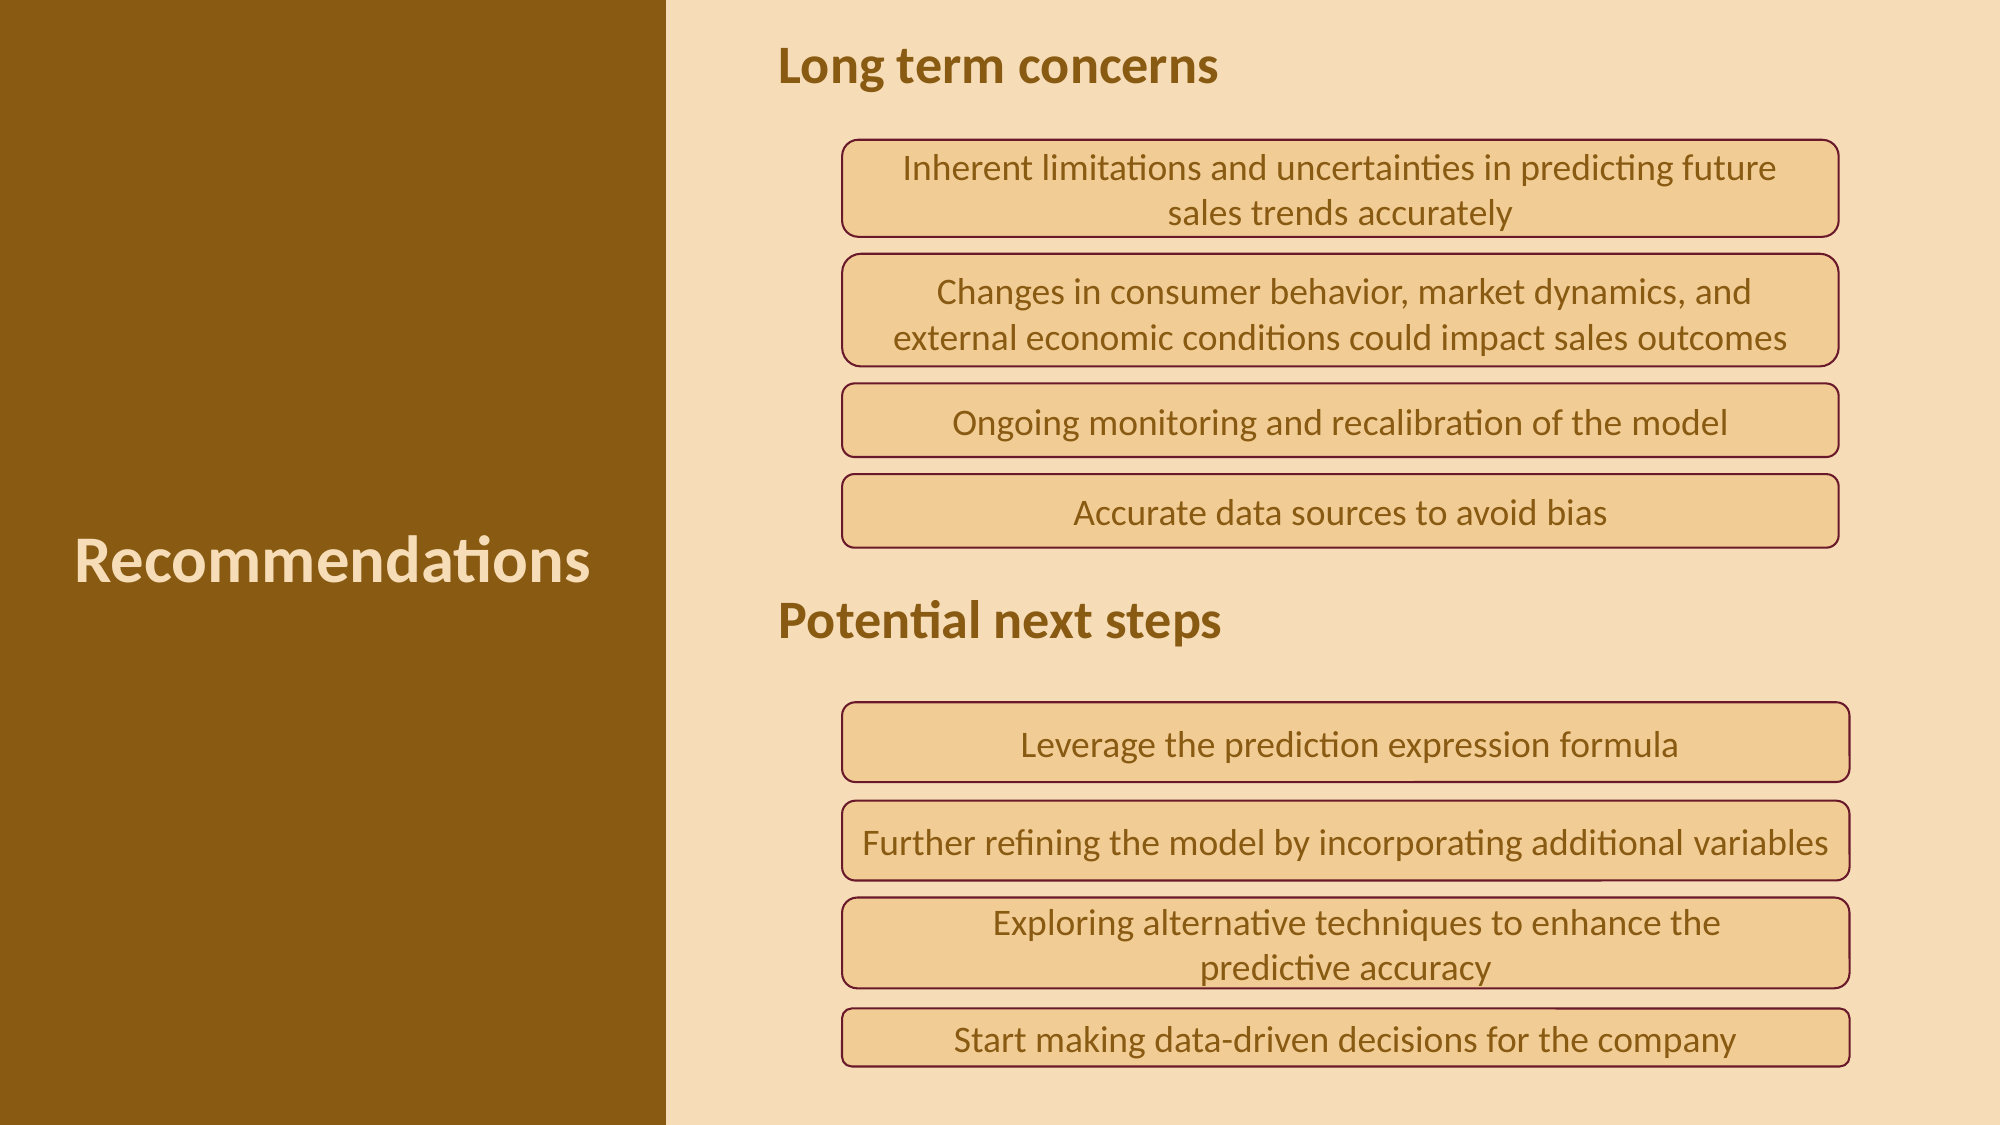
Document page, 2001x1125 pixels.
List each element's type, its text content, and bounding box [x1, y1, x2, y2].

text_box Leverage the prediction expression formula [841, 701, 1851, 784]
text_box Exploring alternative techniques to enhance the predictive accuracy [841, 896, 1851, 990]
text_box Potential next steps [763, 576, 1318, 657]
text_box [0, 0, 667, 1125]
text_box Start making data-driven decisions for the company [840, 1007, 1851, 1068]
title Recommendations [59, 153, 625, 972]
text_box Long term concerns [764, 21, 1346, 102]
text_box Ongoing monitoring and recalibration of the model [841, 382, 1840, 459]
text_box Inherent limitations and uncertainties in predicting future sales trends accurately [841, 138, 1840, 238]
text_box Further refining the model by incorporating additional variables [841, 799, 1851, 882]
text_box Changes in consumer behavior, market dynamics, and external economic conditions could impact sales outcomes [841, 252, 1840, 368]
text_box Accurate data sources to avoid bias [841, 473, 1840, 549]
